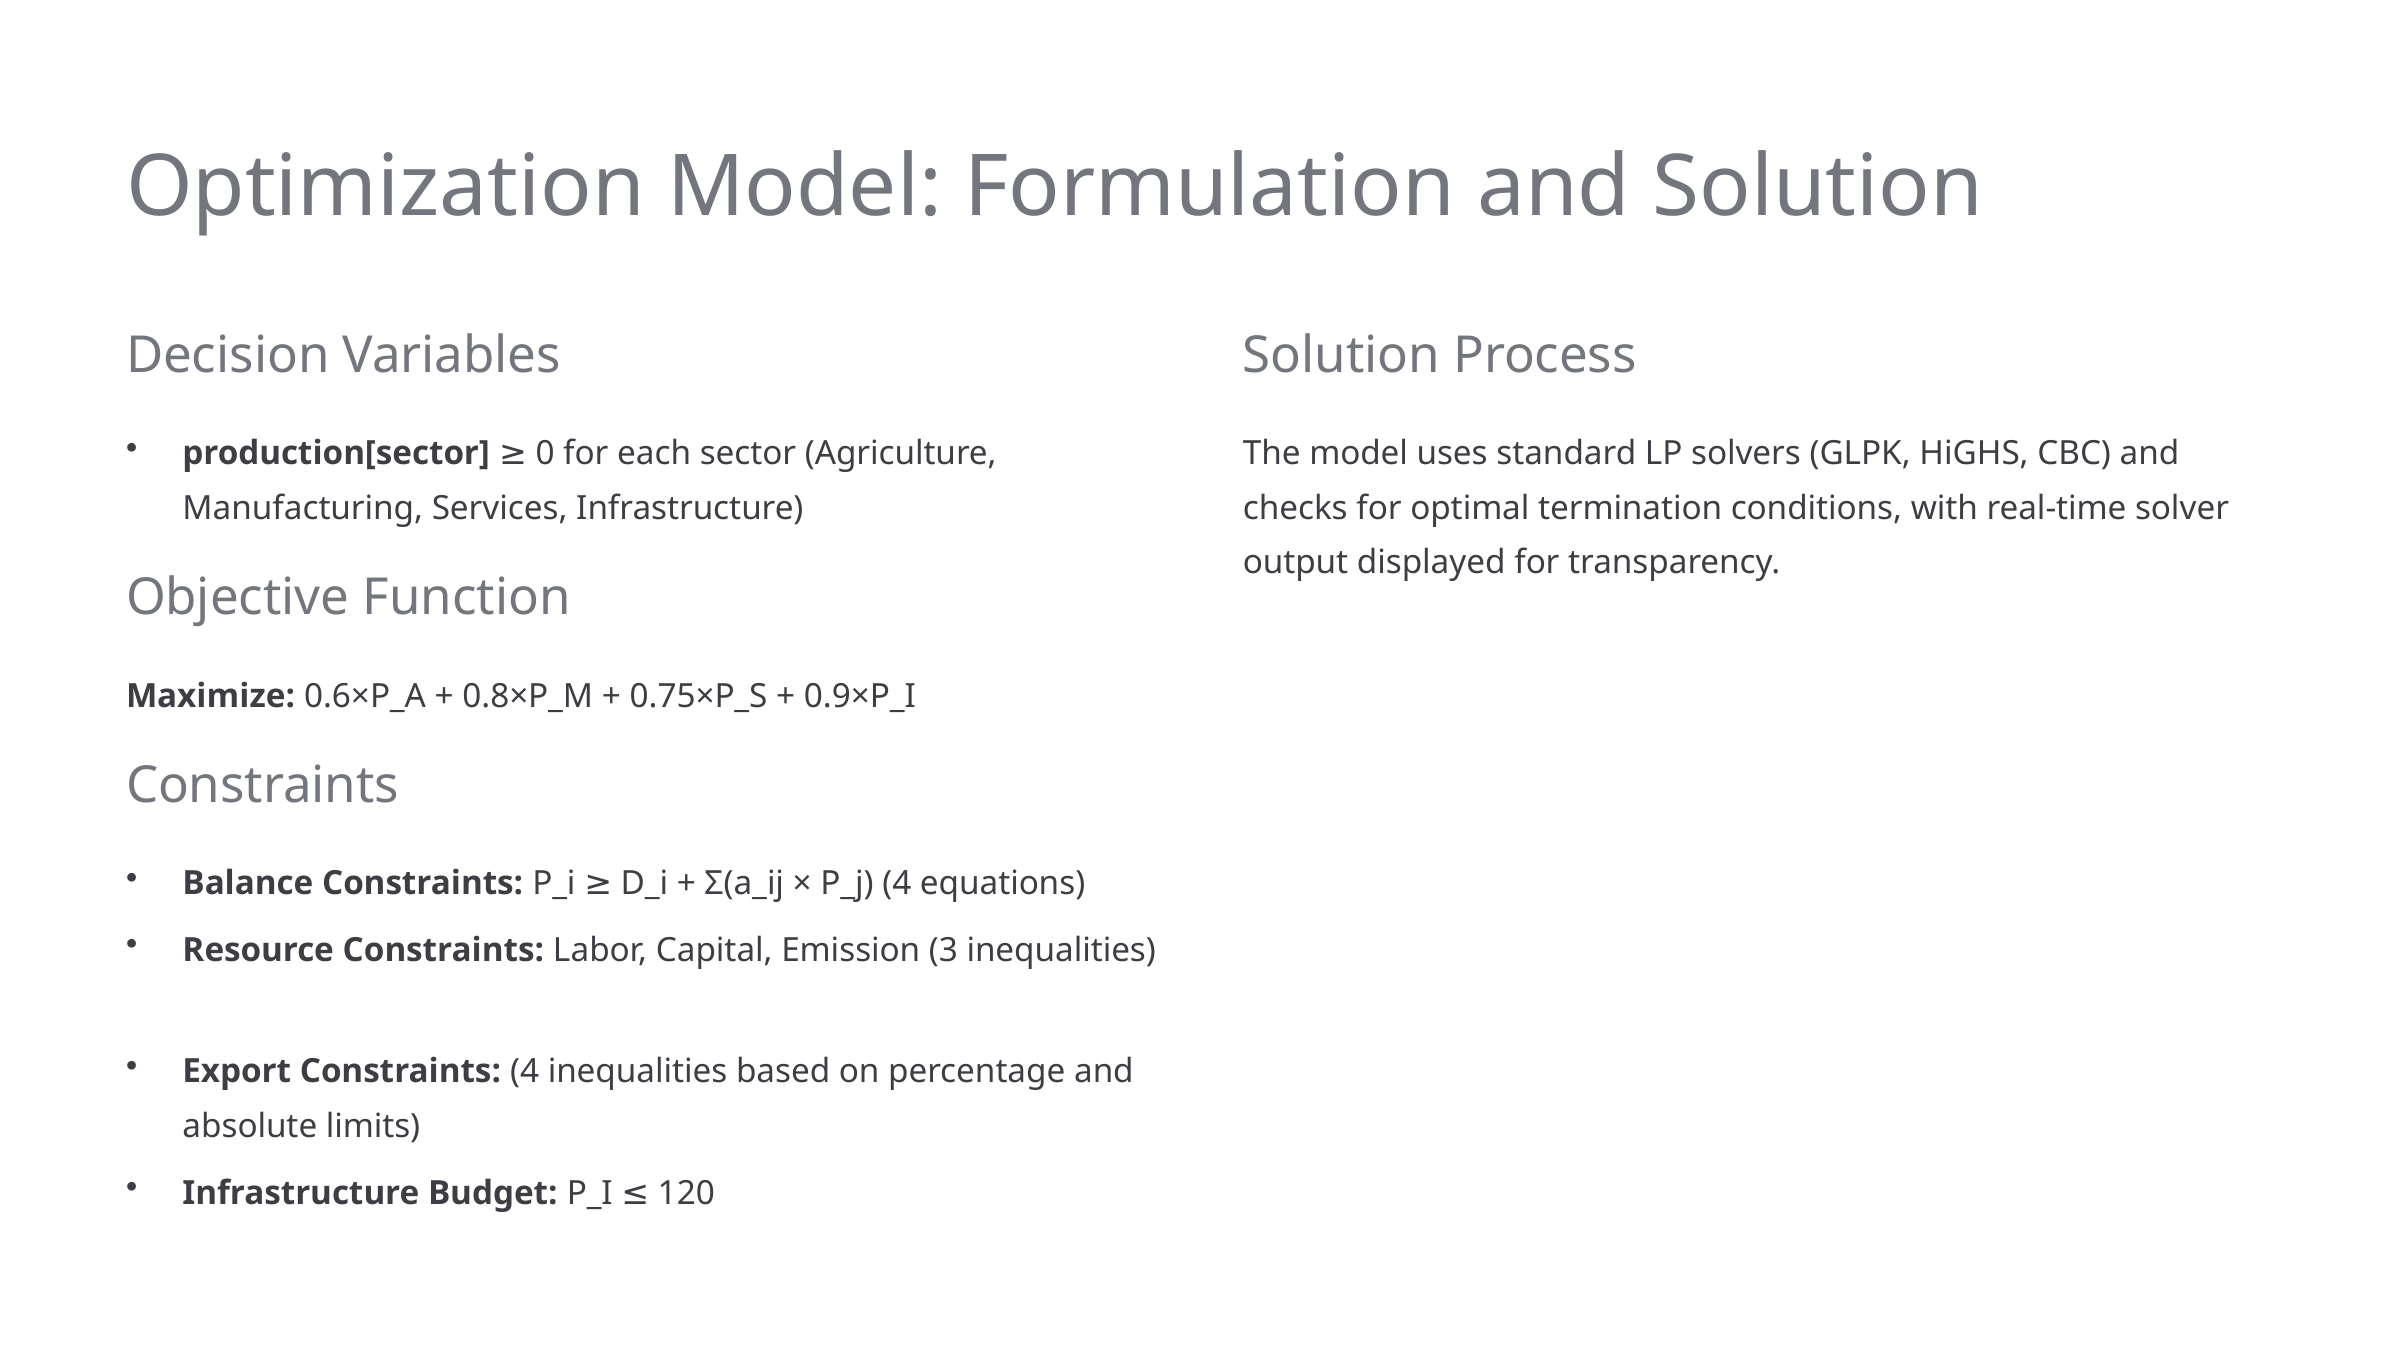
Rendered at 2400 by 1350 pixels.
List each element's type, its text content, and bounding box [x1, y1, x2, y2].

text_box Objective Function [126, 561, 640, 626]
text_box Constraints [126, 748, 640, 813]
text_box The model uses standard LP solvers (GLPK, HiGHS, CBC) and checks for optimal termination conditions, with real-time solver output displayed for transparency. [1242, 417, 2276, 582]
text_box production[sector] ≥ 0 for each sector (Agriculture, Manufacturing, Services, Infrastructure) [126, 417, 1159, 527]
text_box Balance Constraints: P_i ≥ D_i + Σ(a_ij × P_j) (4 equations) [126, 847, 1159, 902]
text_box Resource Constraints: Labor, Capital, Emission (3 inequalities) [126, 913, 1159, 1024]
text_box Optimization Model: Formulation and Solution [126, 126, 2147, 234]
text_box Infrastructure Budget: P_I ≤ 120 [126, 1156, 1159, 1212]
text_box Solution Process [1242, 319, 1757, 384]
text_box Export Constraints: (4 inequalities based on percentage and absolute limits) [126, 1035, 1159, 1145]
text_box Decision Variables [126, 319, 640, 384]
text_box Maximize: 0.6×P_A + 0.8×P_M + 0.75×P_S + 0.9×P_I [126, 659, 1159, 715]
